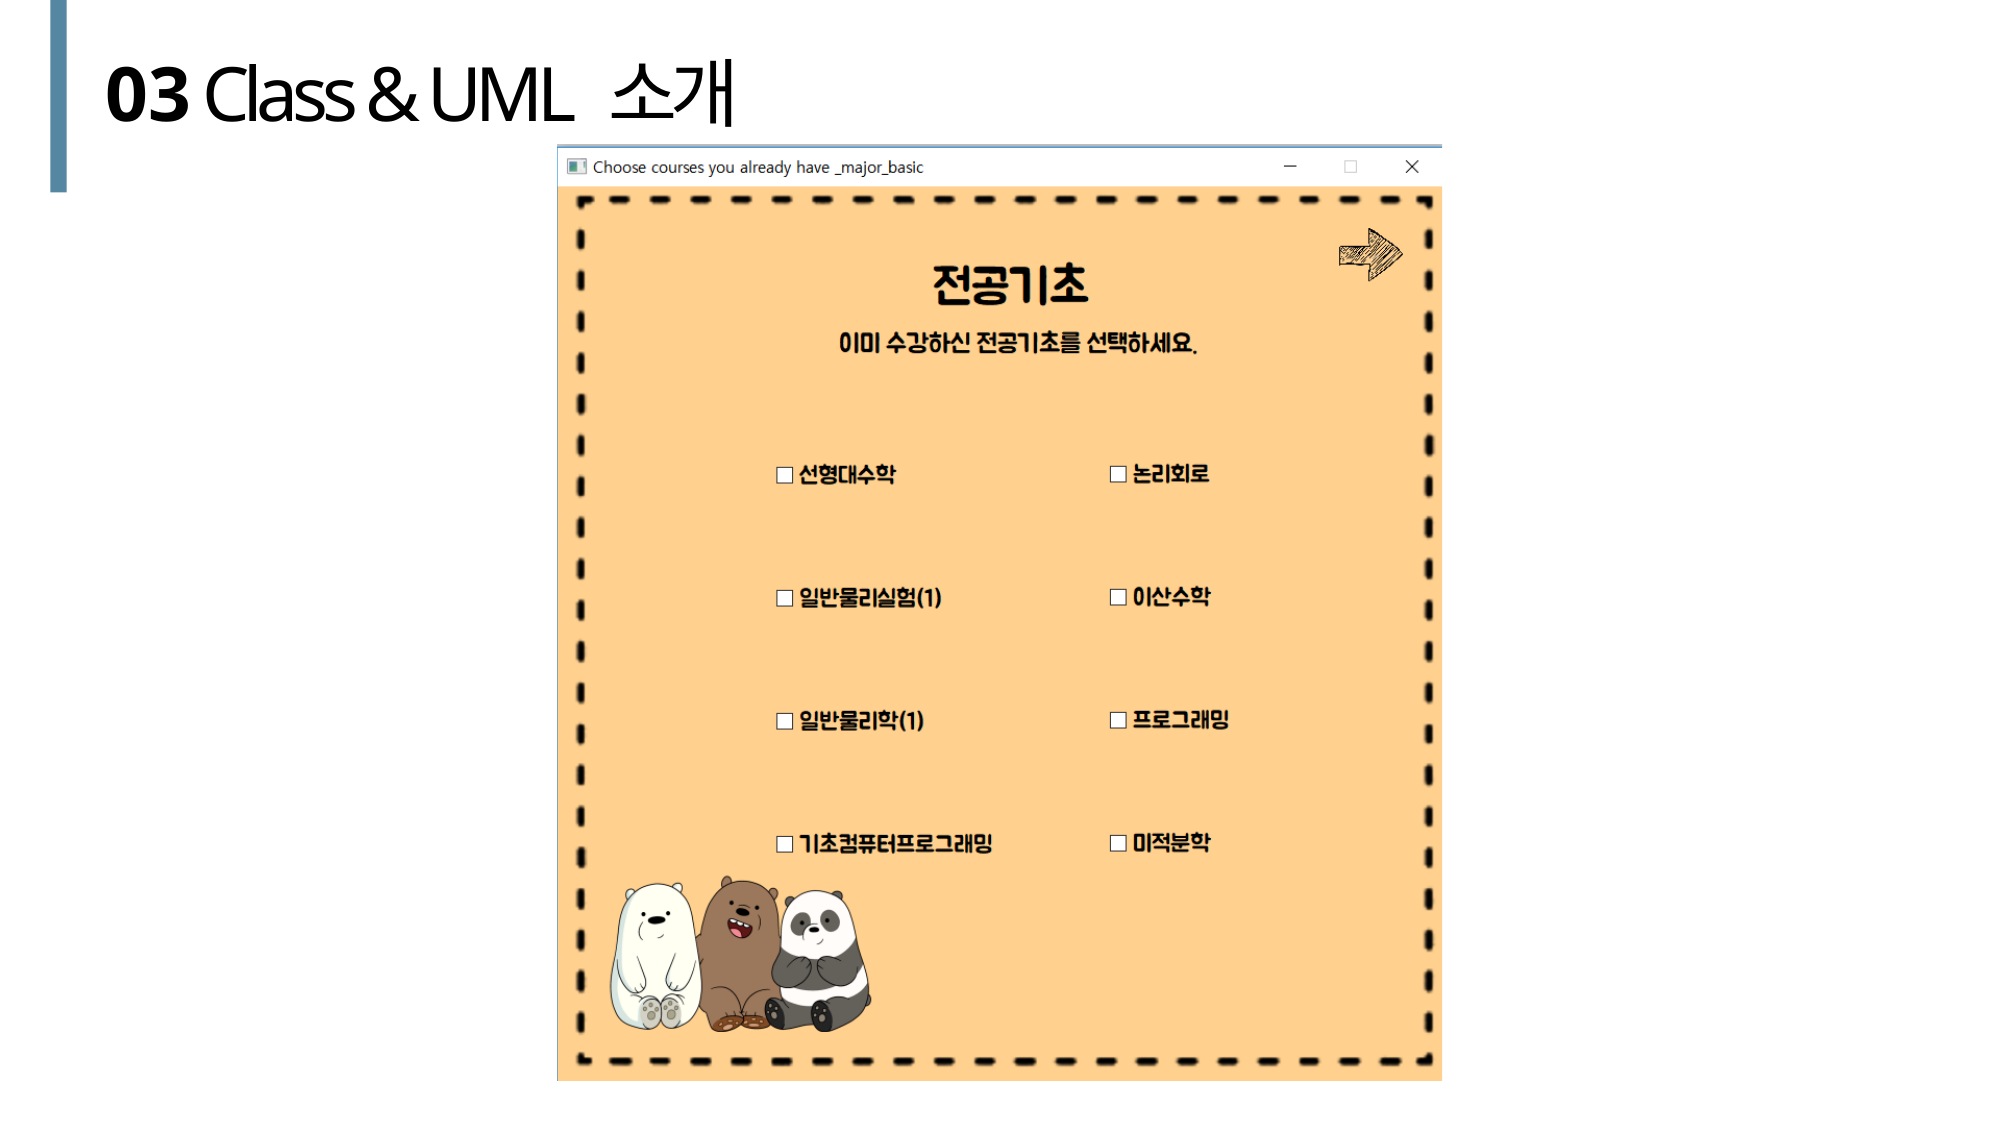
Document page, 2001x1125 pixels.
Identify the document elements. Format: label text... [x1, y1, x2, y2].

text_box [49, 0, 68, 193]
text_box 03 [91, 39, 188, 144]
picture [556, 144, 1443, 1081]
text_box Class & UML 소개 [188, 39, 755, 144]
